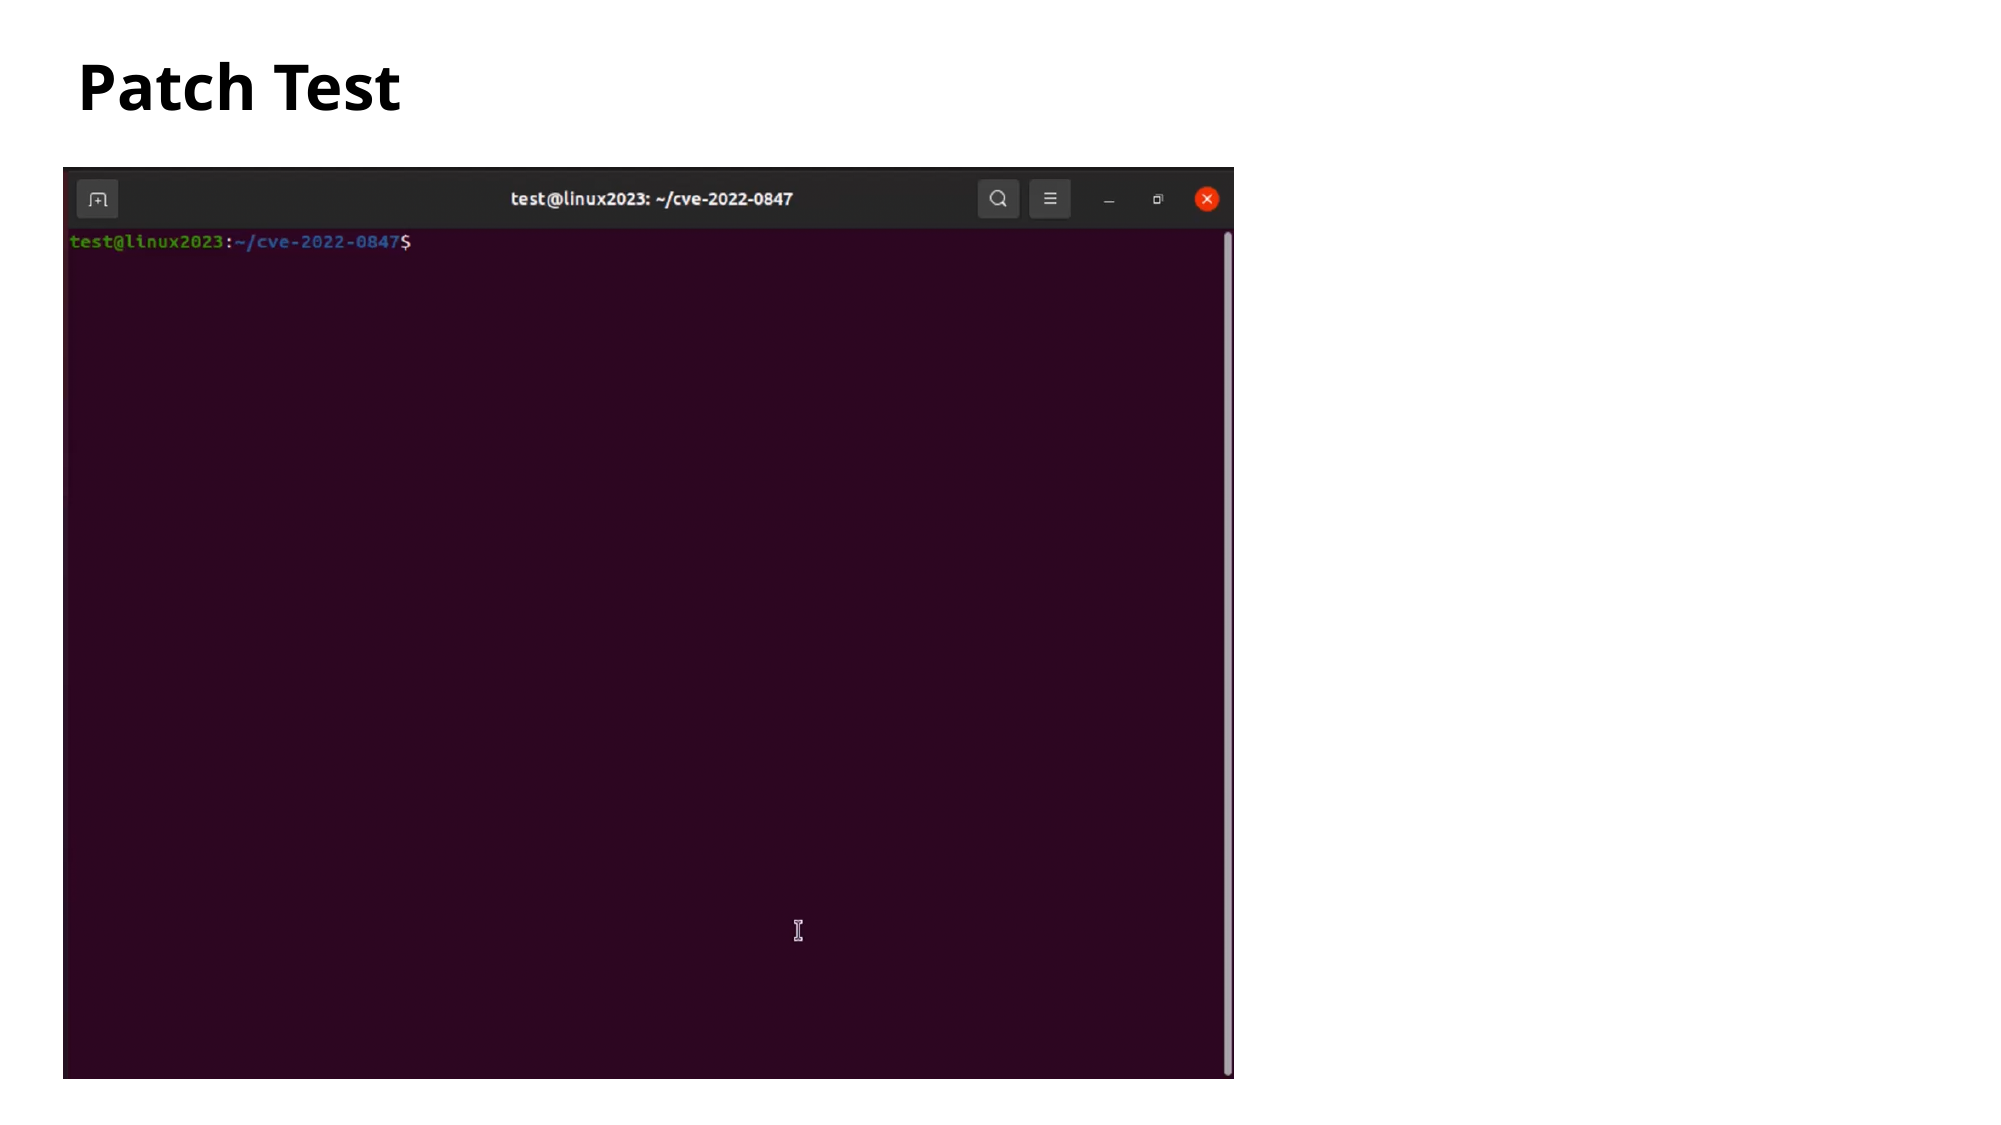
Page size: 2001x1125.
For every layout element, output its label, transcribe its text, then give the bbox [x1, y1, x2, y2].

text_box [62, 166, 1235, 1079]
text_box Patch Test [62, 48, 483, 166]
